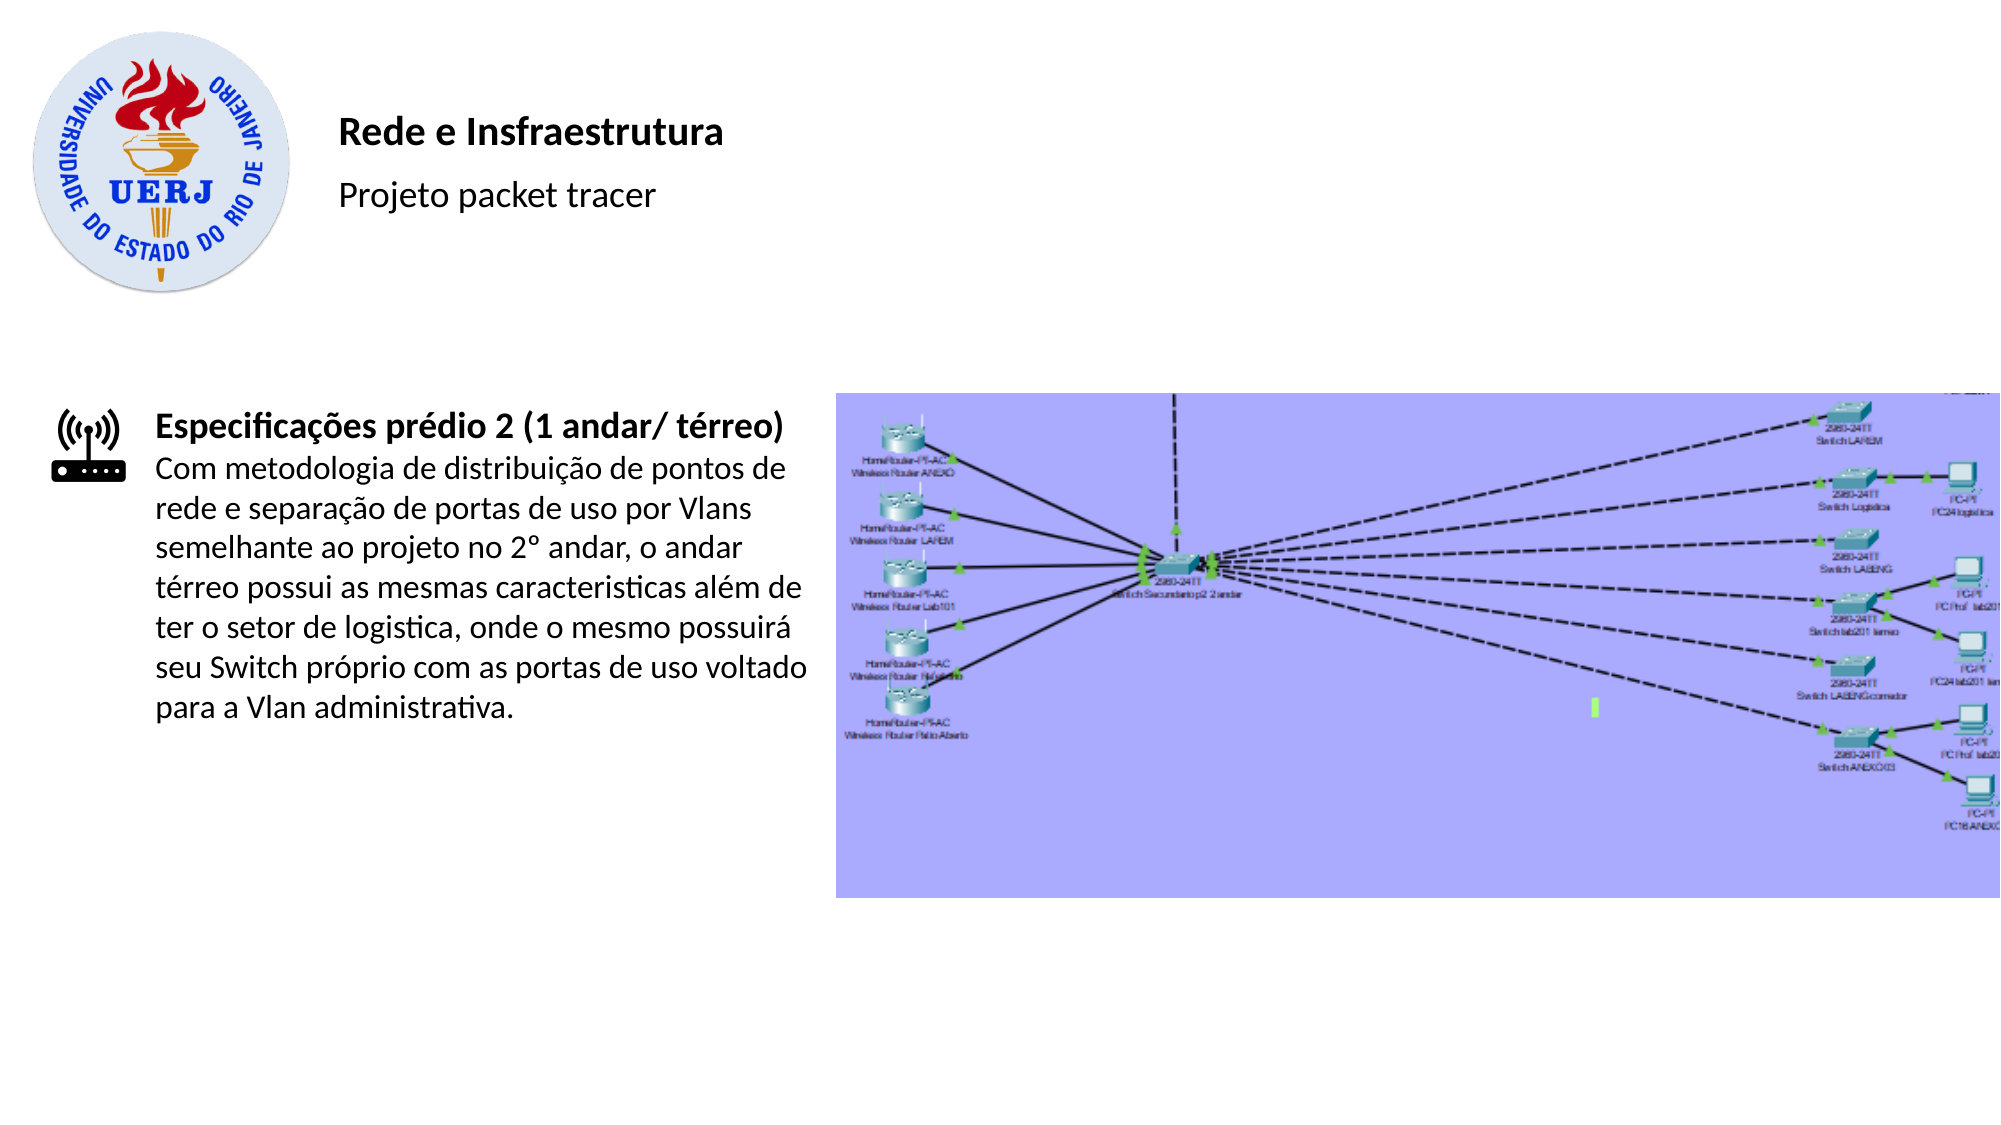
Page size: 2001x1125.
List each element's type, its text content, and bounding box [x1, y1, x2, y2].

picture [835, 393, 2000, 898]
text_box Rede e Insfraestrutura [323, 96, 1242, 162]
picture [36, 393, 141, 497]
text_box Projeto packet tracer [323, 162, 1242, 223]
text_box Especificações prédio 2 (1 andar/ térreo) Com metodologia de distribuição de pontos de rede e separação de portas de uso por Vlans semelhante ao projeto no 2º andar, o andar térreo possui as mesmas caracteristicas além de ter o setor de logistica, onde o mesmo possuirá seu Switch próprio com as portas de uso voltado para a Vlan administrativa. [140, 393, 835, 773]
picture [30, 30, 292, 296]
